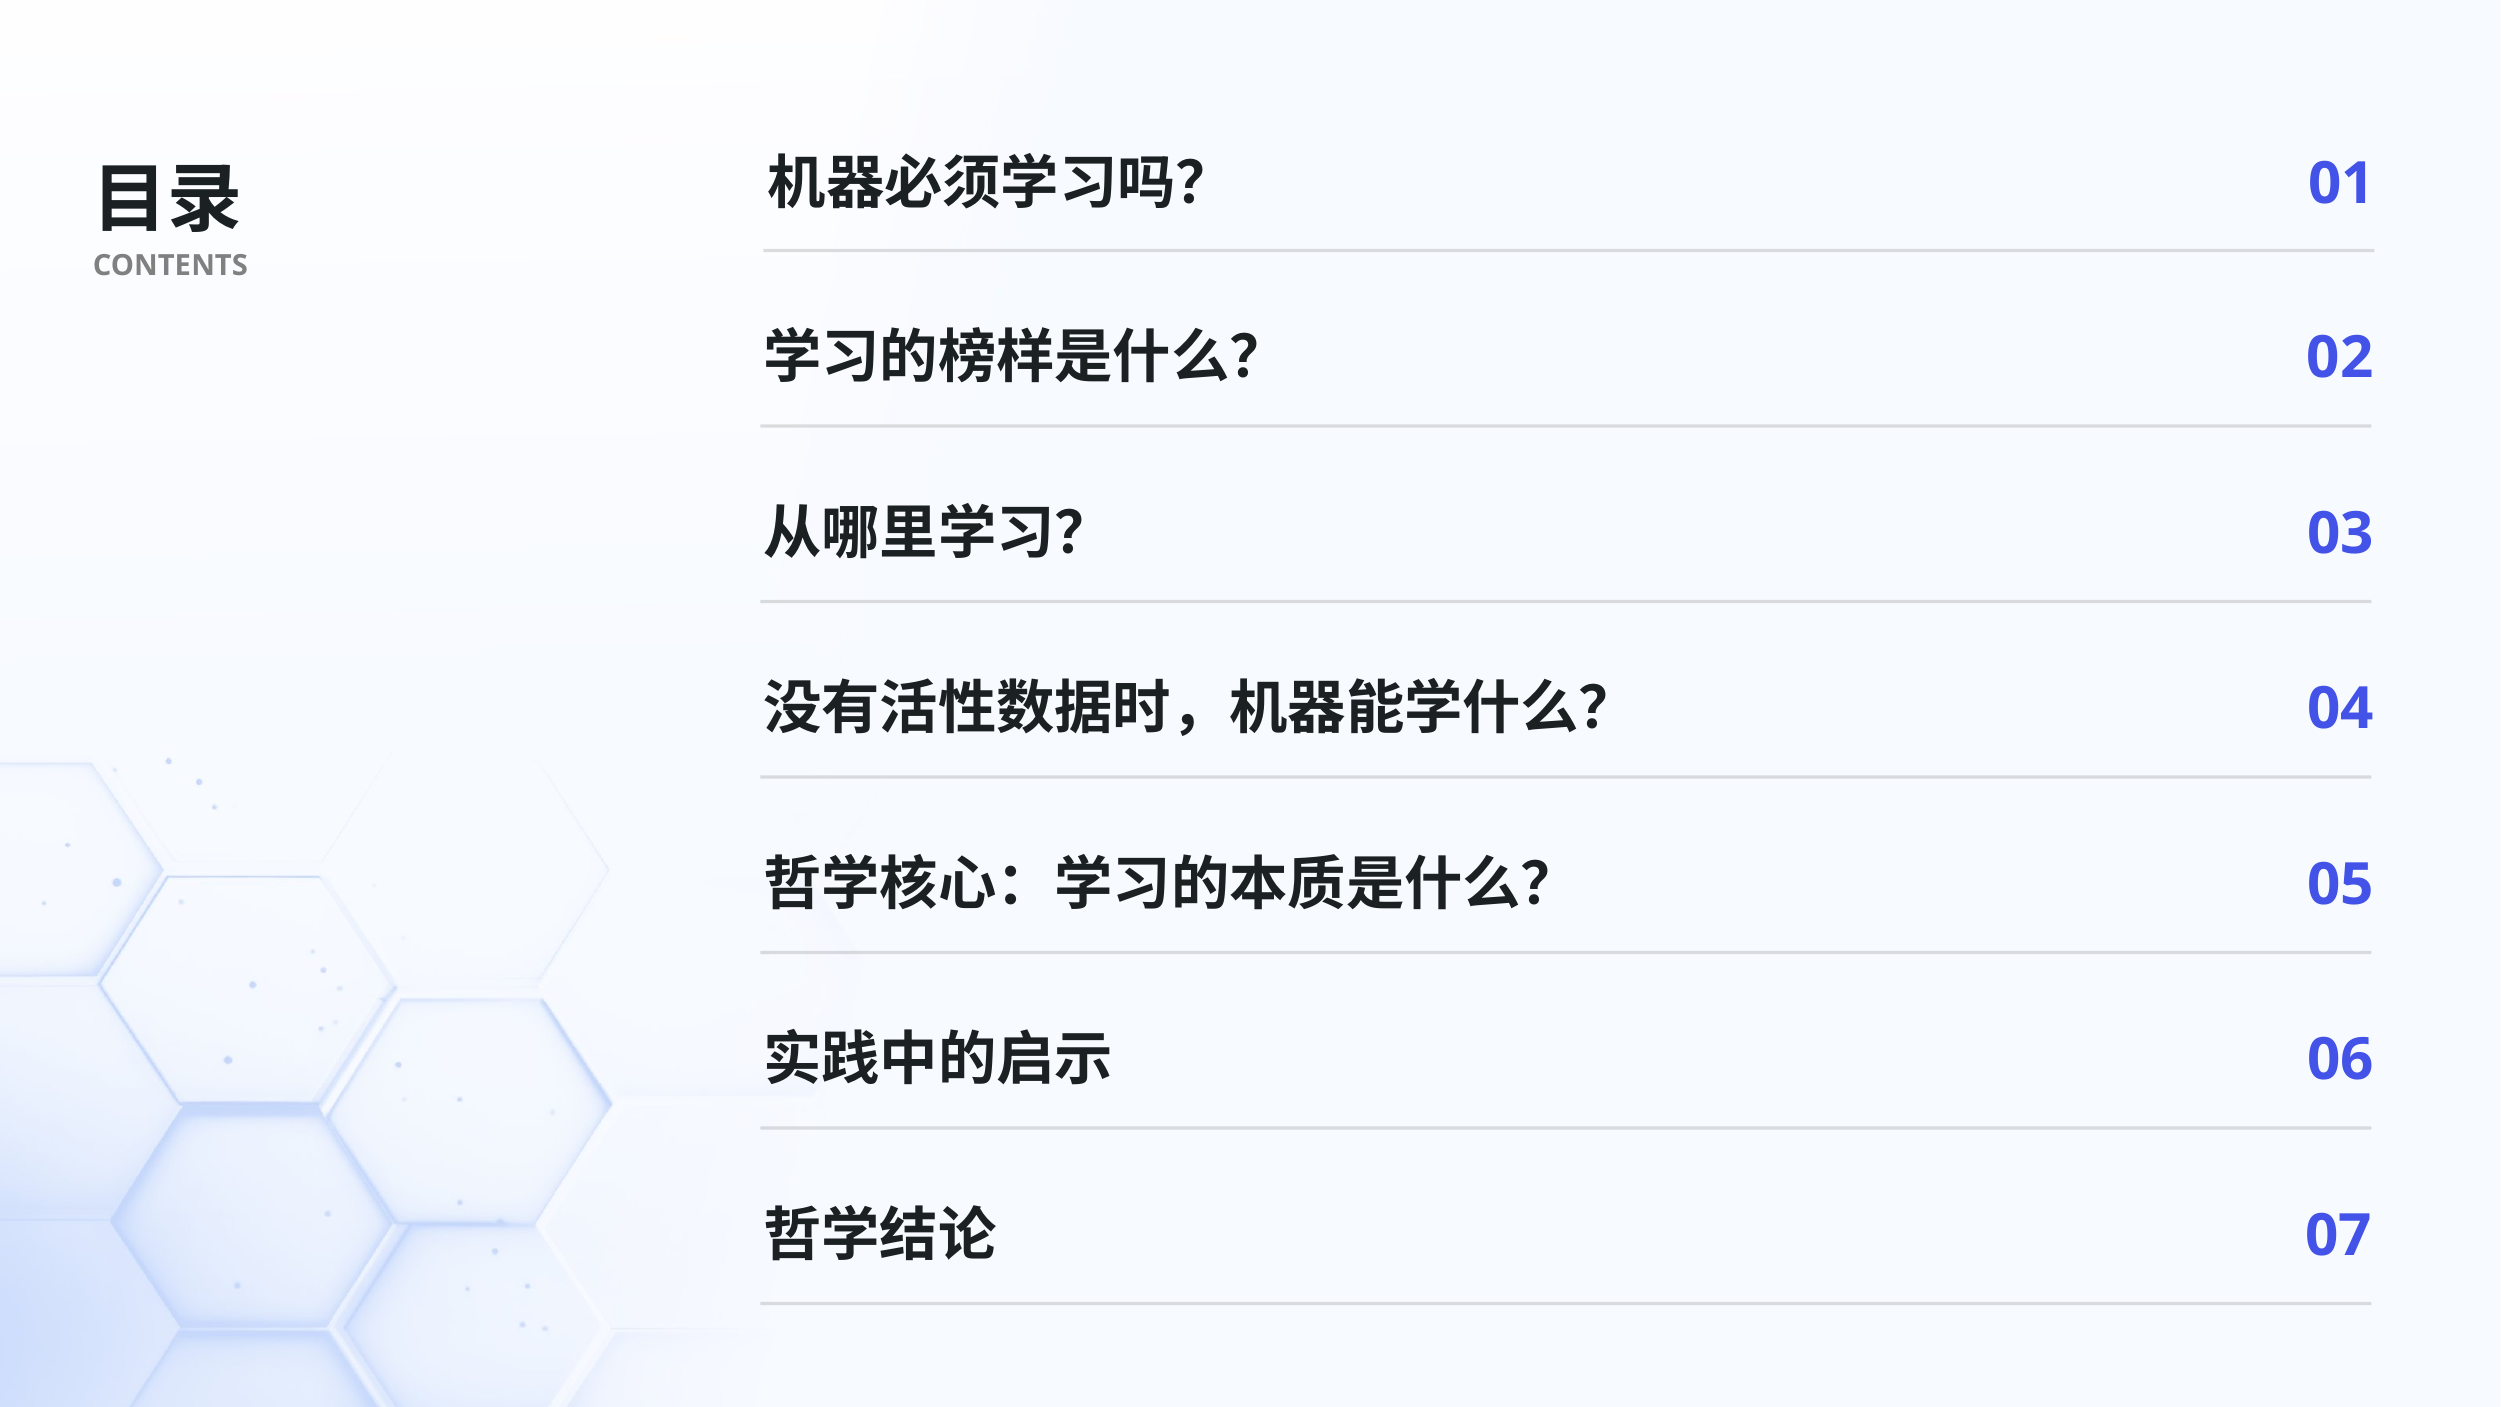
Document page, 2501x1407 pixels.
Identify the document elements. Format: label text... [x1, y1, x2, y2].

text_box 06 [2306, 968, 2400, 1127]
text_box 03 [2306, 442, 2400, 600]
text_box 02 [2306, 266, 2403, 425]
text_box CONTENTS [93, 240, 272, 288]
text_box 01 [2305, 93, 2378, 251]
text_box 没有活性数据时，机器能学什么？ [763, 618, 2141, 776]
text_box 机器必须学习吗？ [767, 93, 2142, 250]
text_box 07 [2305, 1144, 2394, 1302]
text_box 05 [2306, 793, 2400, 951]
text_box 实践中的启示 [763, 968, 2141, 1127]
text_box 从哪里学习？ [763, 442, 2141, 600]
text_box 目录 [92, 127, 318, 240]
text_box 学习的榜样是什么？ [763, 266, 2141, 425]
picture [0, 0, 2501, 1407]
text_box 哲学核心：学习的本质是什么？ [763, 793, 2141, 951]
text_box 哲学结论 [763, 1144, 2141, 1302]
text_box 04 [2306, 618, 2405, 776]
